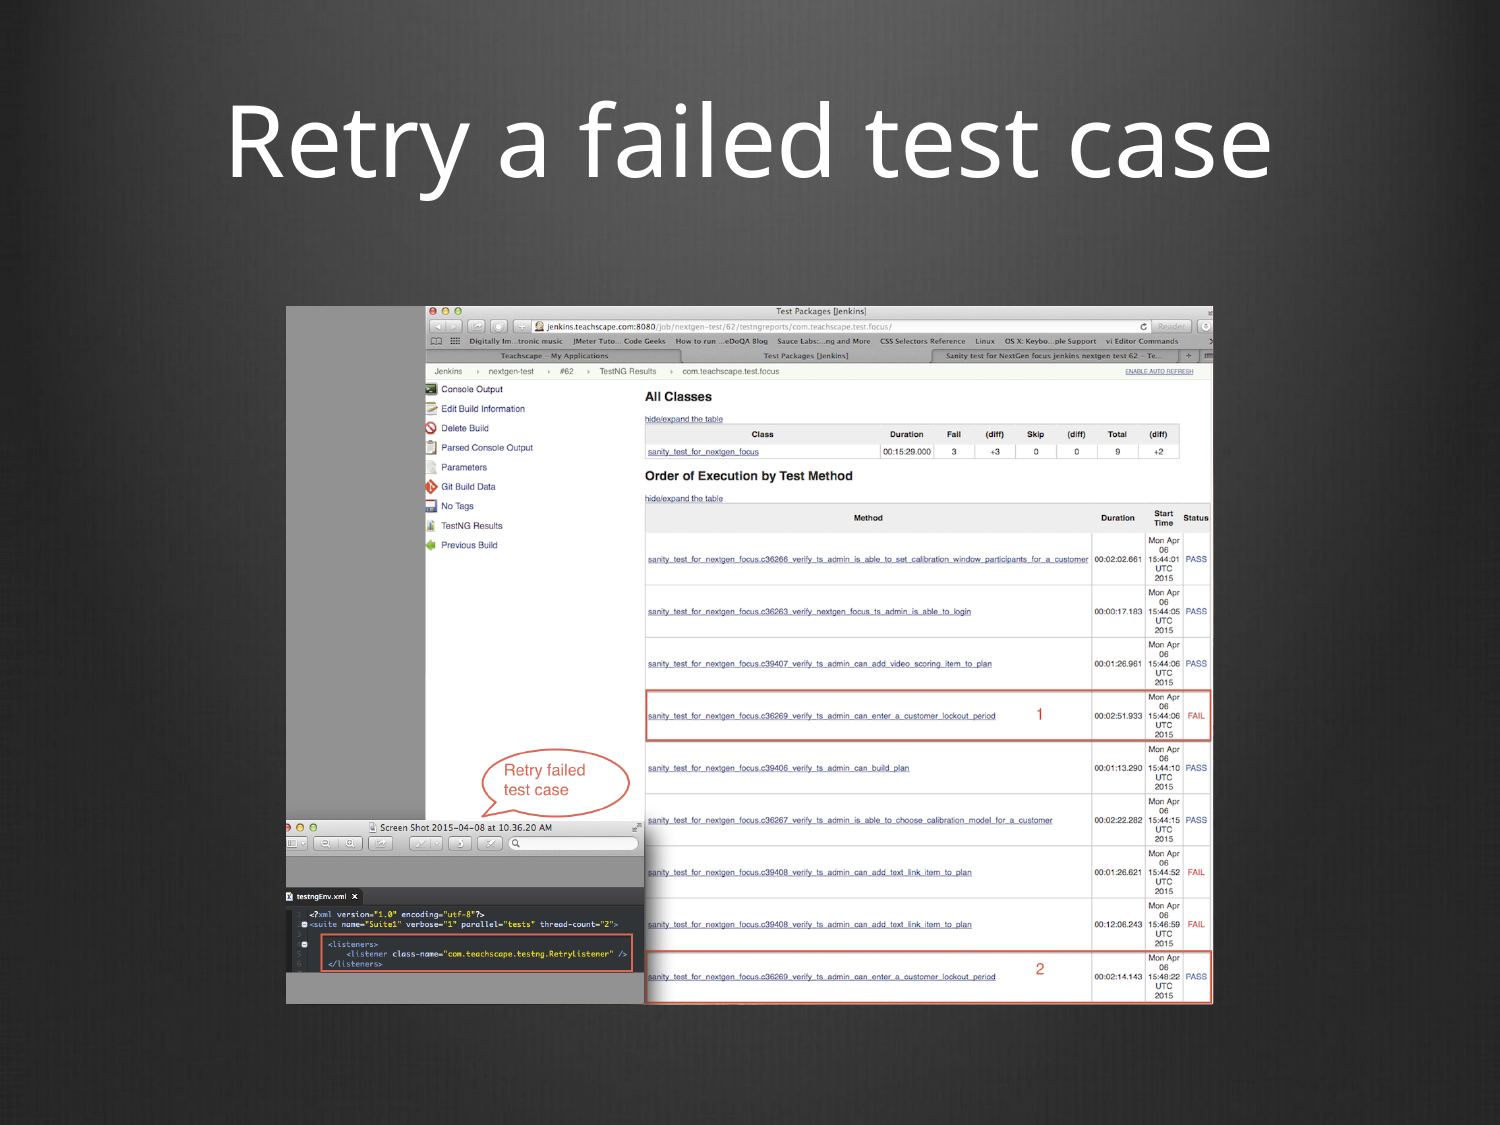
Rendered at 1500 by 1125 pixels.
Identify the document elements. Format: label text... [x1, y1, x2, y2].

title Retry a failed test case [112, 19, 1388, 255]
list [112, 306, 1388, 1005]
